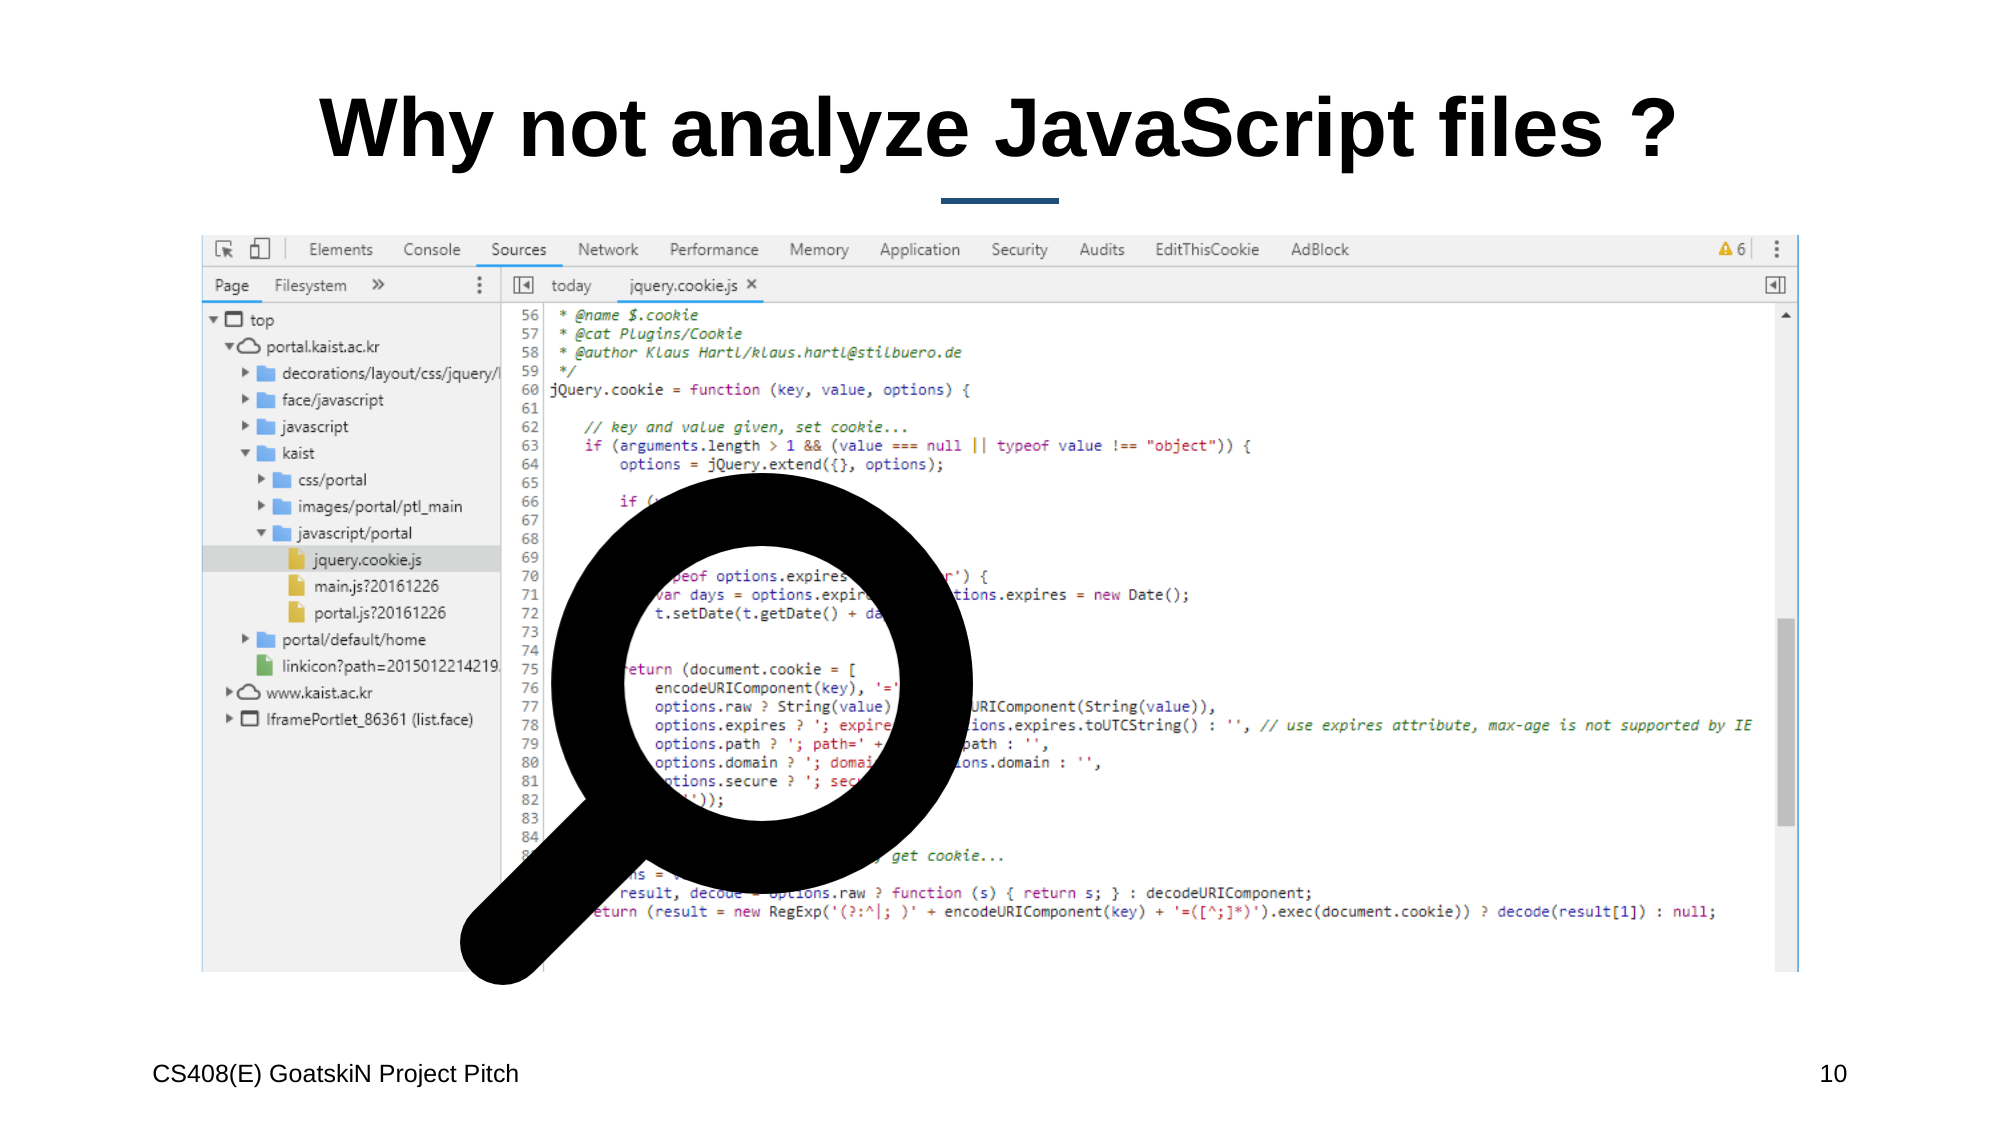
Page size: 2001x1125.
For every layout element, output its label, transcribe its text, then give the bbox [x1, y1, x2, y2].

footer CS408(E) GoatskiN Project Pitch [137, 1042, 813, 1103]
slide_number 10 [1412, 1042, 1863, 1103]
title Why not analyze JavaScript files ? [137, 58, 1863, 201]
picture [201, 235, 1799, 985]
